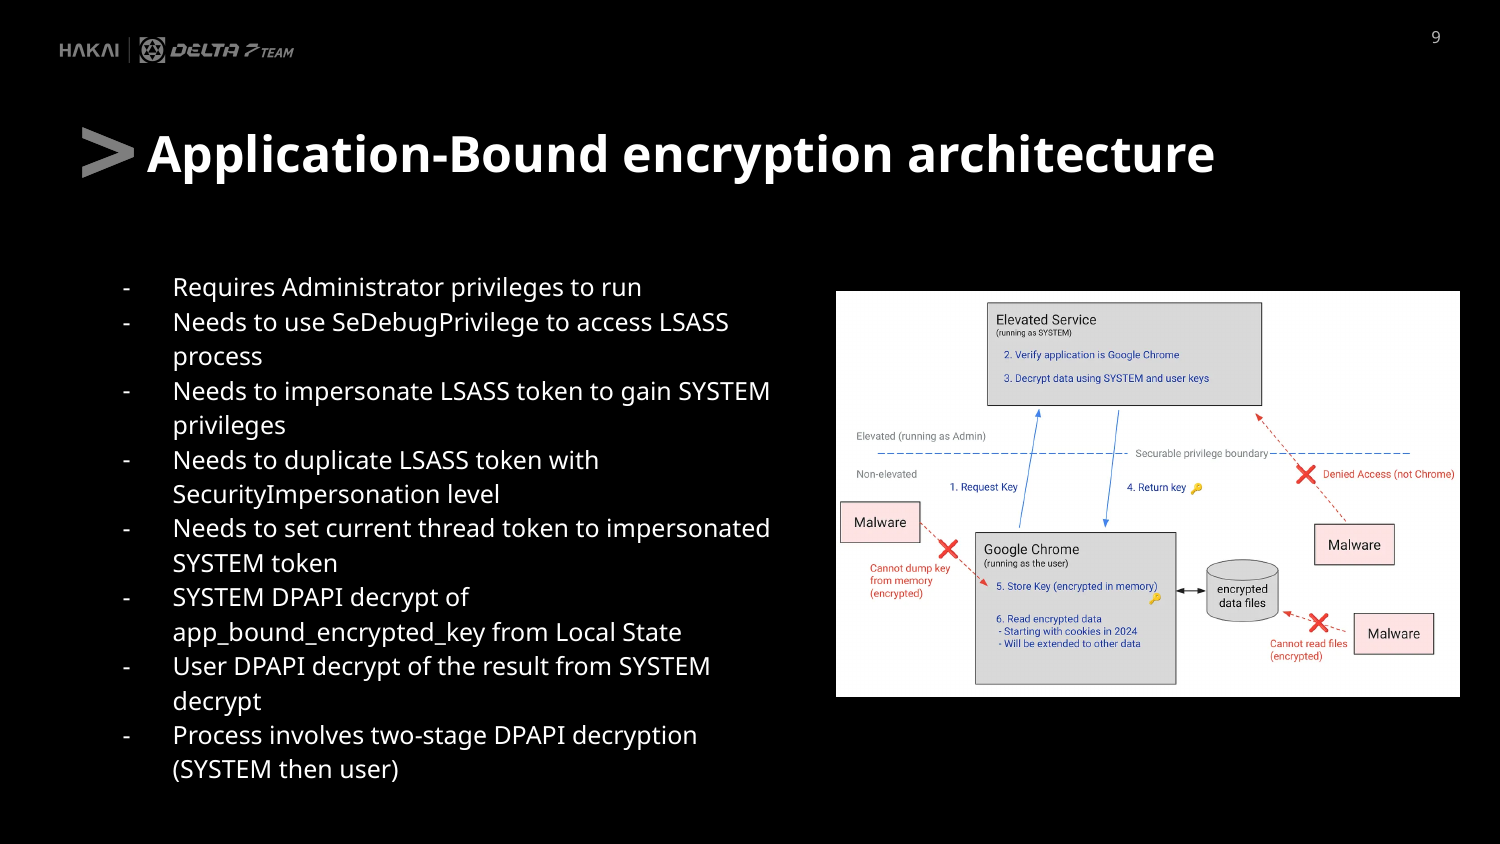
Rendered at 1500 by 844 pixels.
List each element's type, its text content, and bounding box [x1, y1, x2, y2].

picture [836, 291, 1460, 697]
picture [82, 127, 134, 179]
text_box Requires Administrator privileges to run Needs to use SeDebugPrivilege to access LSASS process Needs to impersonate LSASS token to gain SYSTEM privileges Needs to duplicate LSASS token with SecurityImpersonation level Needs to set current thread token to impersonated SYSTEM token SYSTEM DPAPI decrypt of app_bound_encrypted_key from Local State User DPAPI decrypt of the result from SYSTEM decrypt Process involves two-stage DPAPI decryption (SYSTEM then user) [82, 252, 805, 799]
picture [58, 35, 295, 64]
text_box Application-Bound encryption architecture [57, 107, 1417, 198]
text_box 9 [1416, 16, 1455, 57]
